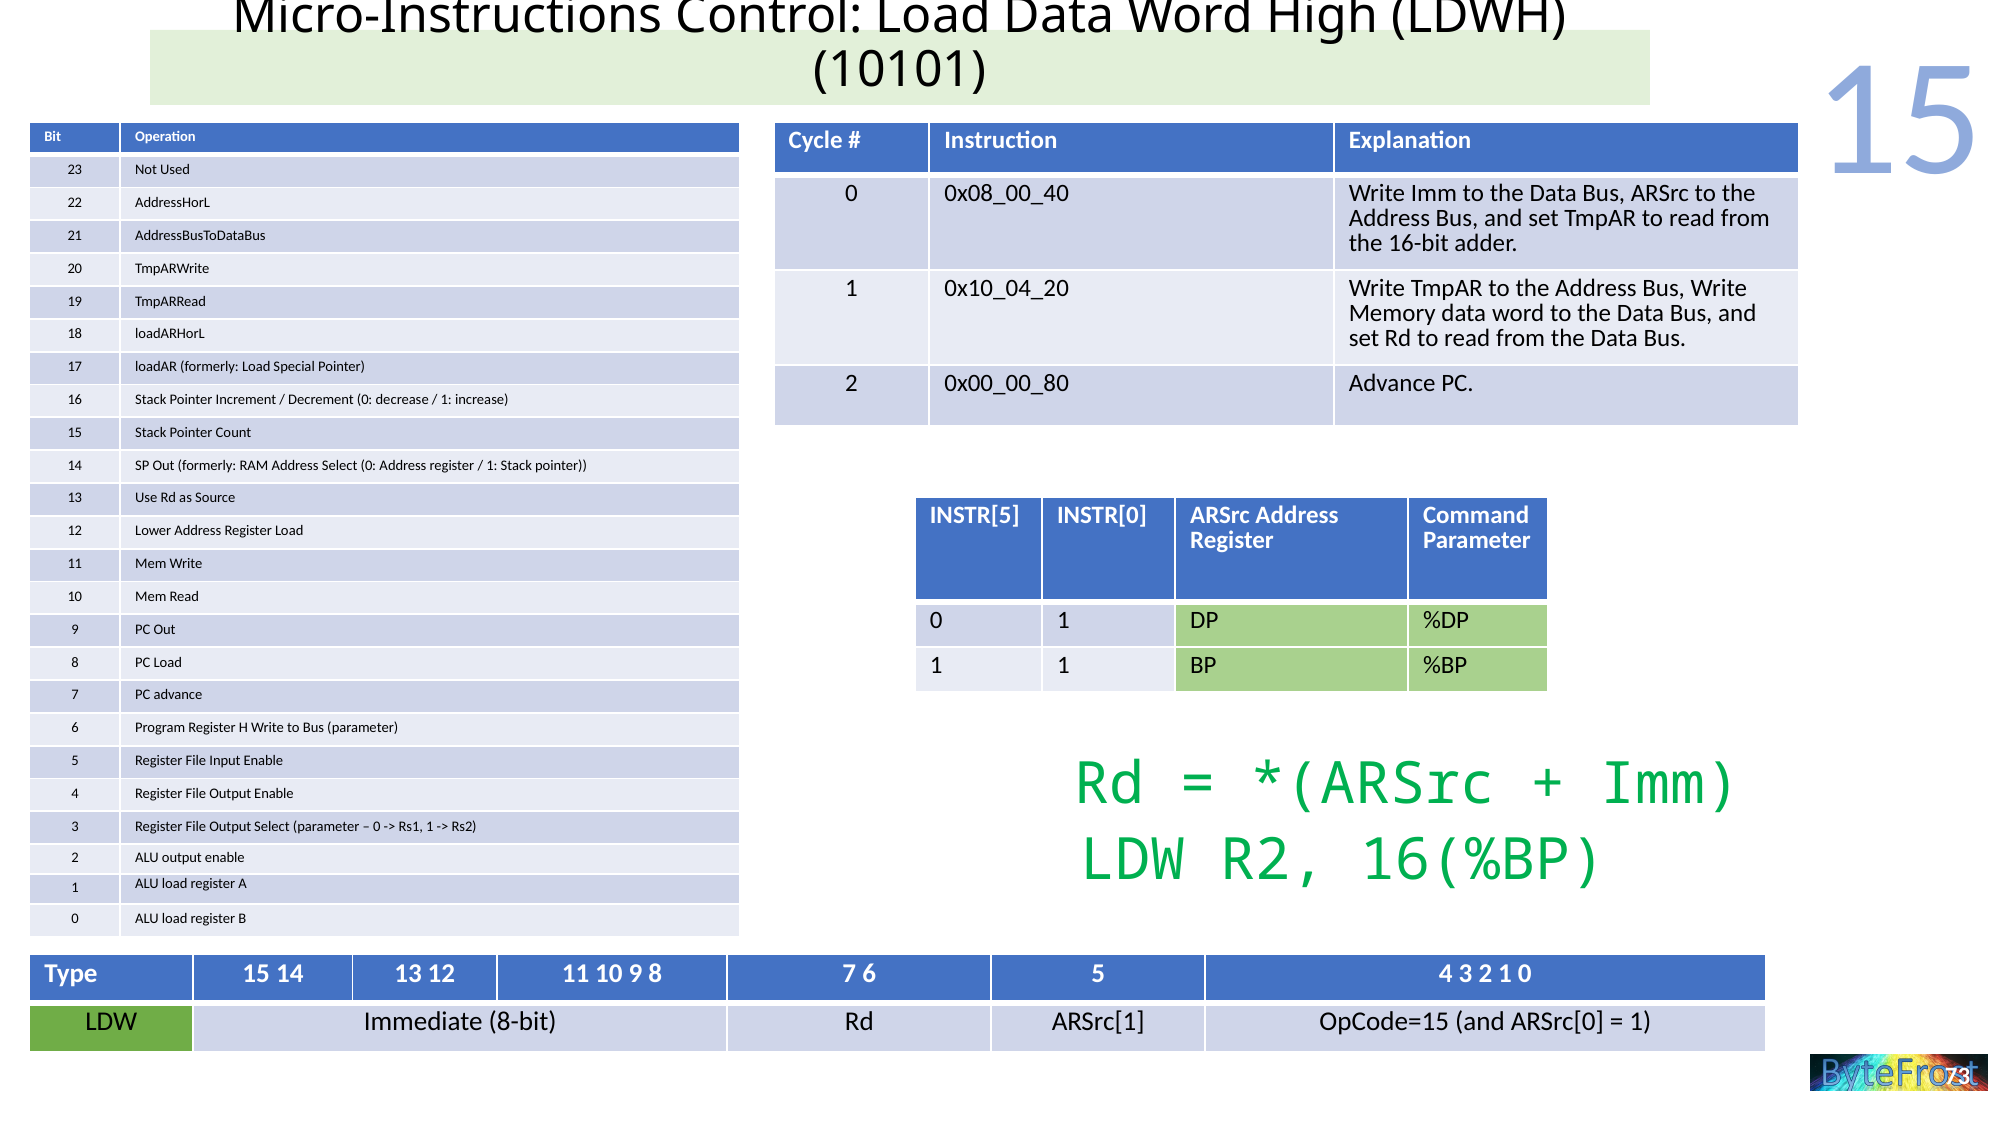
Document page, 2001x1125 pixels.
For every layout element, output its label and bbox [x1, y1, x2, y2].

table_header [1335, 123, 1798, 172]
table_cell [121, 550, 739, 581]
table_cell [1409, 648, 1547, 691]
table_cell [121, 517, 739, 548]
table_cell [1335, 271, 1798, 364]
table_cell [121, 418, 739, 449]
table_cell [1335, 366, 1798, 425]
table_cell [30, 779, 119, 810]
table_cell [121, 582, 739, 613]
table_cell [775, 366, 928, 425]
table_header [121, 123, 739, 152]
table_header [30, 955, 192, 1000]
table_header [775, 123, 928, 172]
table_cell [121, 254, 739, 285]
table_cell [30, 254, 119, 285]
table_cell [30, 221, 119, 252]
table_header [728, 955, 990, 1000]
table_cell [728, 1006, 990, 1051]
table_cell [30, 1006, 192, 1051]
table_cell [1043, 648, 1174, 691]
table_header [498, 955, 726, 1000]
table_header [30, 123, 119, 152]
table_cell [30, 550, 119, 581]
table_cell [121, 779, 739, 810]
table_header [930, 123, 1333, 172]
table_cell [30, 353, 119, 384]
table_cell [30, 320, 119, 351]
table_cell [121, 484, 739, 515]
table_cell [30, 582, 119, 613]
table_header [1043, 498, 1174, 599]
table_cell [1176, 648, 1407, 691]
table_cell [30, 188, 119, 219]
table_cell [121, 320, 739, 351]
table_cell [30, 747, 119, 778]
table_cell [121, 287, 739, 318]
table_cell [121, 714, 739, 745]
text_box [1060, 737, 1755, 899]
table_header [992, 955, 1204, 1000]
table_cell [121, 845, 739, 873]
table_cell [121, 648, 739, 679]
table_cell [121, 157, 739, 187]
table_cell [30, 714, 119, 745]
table_cell [30, 287, 119, 318]
table_cell [930, 178, 1333, 269]
table_cell [121, 905, 739, 936]
table_cell [121, 681, 739, 712]
table_cell [121, 747, 739, 778]
table_cell [30, 157, 119, 187]
title [150, 29, 1650, 105]
table_cell [1176, 605, 1407, 646]
table_header [916, 498, 1041, 599]
table_cell [121, 875, 739, 903]
table_cell [121, 451, 739, 482]
table_header [353, 955, 496, 1000]
table_cell [992, 1006, 1204, 1051]
table_cell [1043, 605, 1174, 646]
table_header [1206, 955, 1765, 1000]
table_header [1409, 498, 1547, 599]
table_cell [1409, 605, 1547, 646]
table_cell [30, 812, 119, 843]
picture [1810, 1054, 1988, 1091]
table_cell [930, 271, 1333, 364]
table_header [1176, 498, 1407, 599]
table_cell [30, 451, 119, 482]
text_box [1799, 0, 1999, 215]
table_cell [30, 905, 119, 936]
table_cell [30, 875, 119, 903]
table_cell [121, 221, 739, 252]
table_cell [1206, 1006, 1765, 1051]
table_cell [121, 188, 739, 219]
table_cell [30, 615, 119, 646]
table_header [194, 955, 352, 1000]
table_cell [916, 648, 1041, 691]
table_cell [30, 681, 119, 712]
table_cell [121, 385, 739, 416]
table_cell [775, 178, 928, 269]
table_cell [121, 615, 739, 646]
table_cell [30, 648, 119, 679]
table_cell [30, 418, 119, 449]
table_cell [30, 484, 119, 515]
table_cell [775, 271, 928, 364]
table_cell [1335, 178, 1798, 269]
table_cell [30, 517, 119, 548]
table_cell [916, 605, 1041, 646]
table_cell [194, 1006, 726, 1051]
table_cell [30, 845, 119, 873]
text_box [1535, 1044, 1986, 1105]
table_cell [121, 812, 739, 843]
table_cell [121, 353, 739, 384]
table_cell [930, 366, 1333, 425]
table_cell [30, 385, 119, 416]
